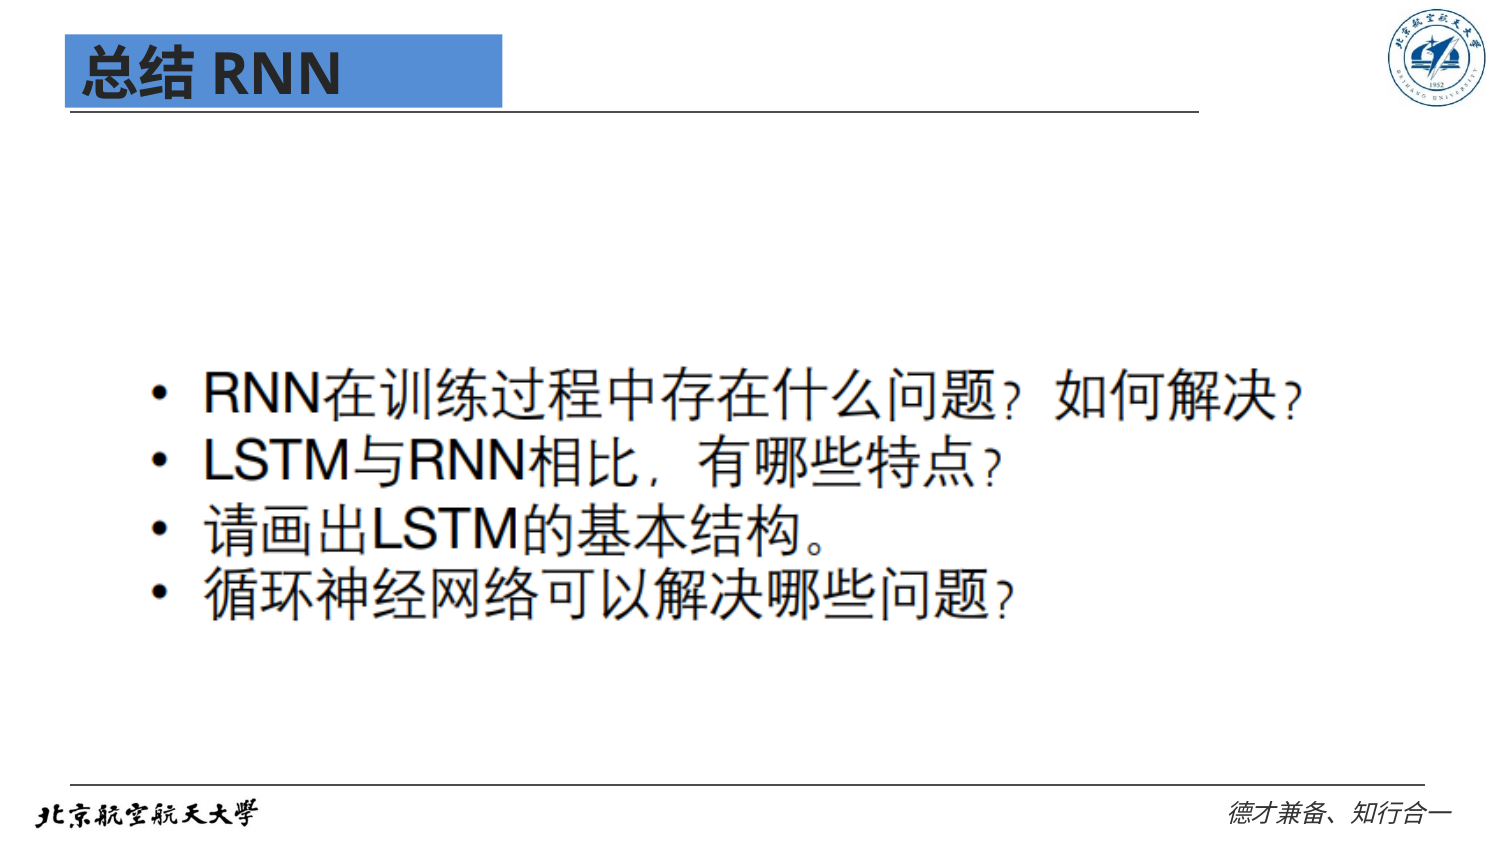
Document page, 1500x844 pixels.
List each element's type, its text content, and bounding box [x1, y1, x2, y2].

picture [109, 330, 1356, 649]
text_box 总结RNN [64, 34, 503, 108]
picture [1387, 8, 1486, 107]
picture [30, 795, 261, 831]
